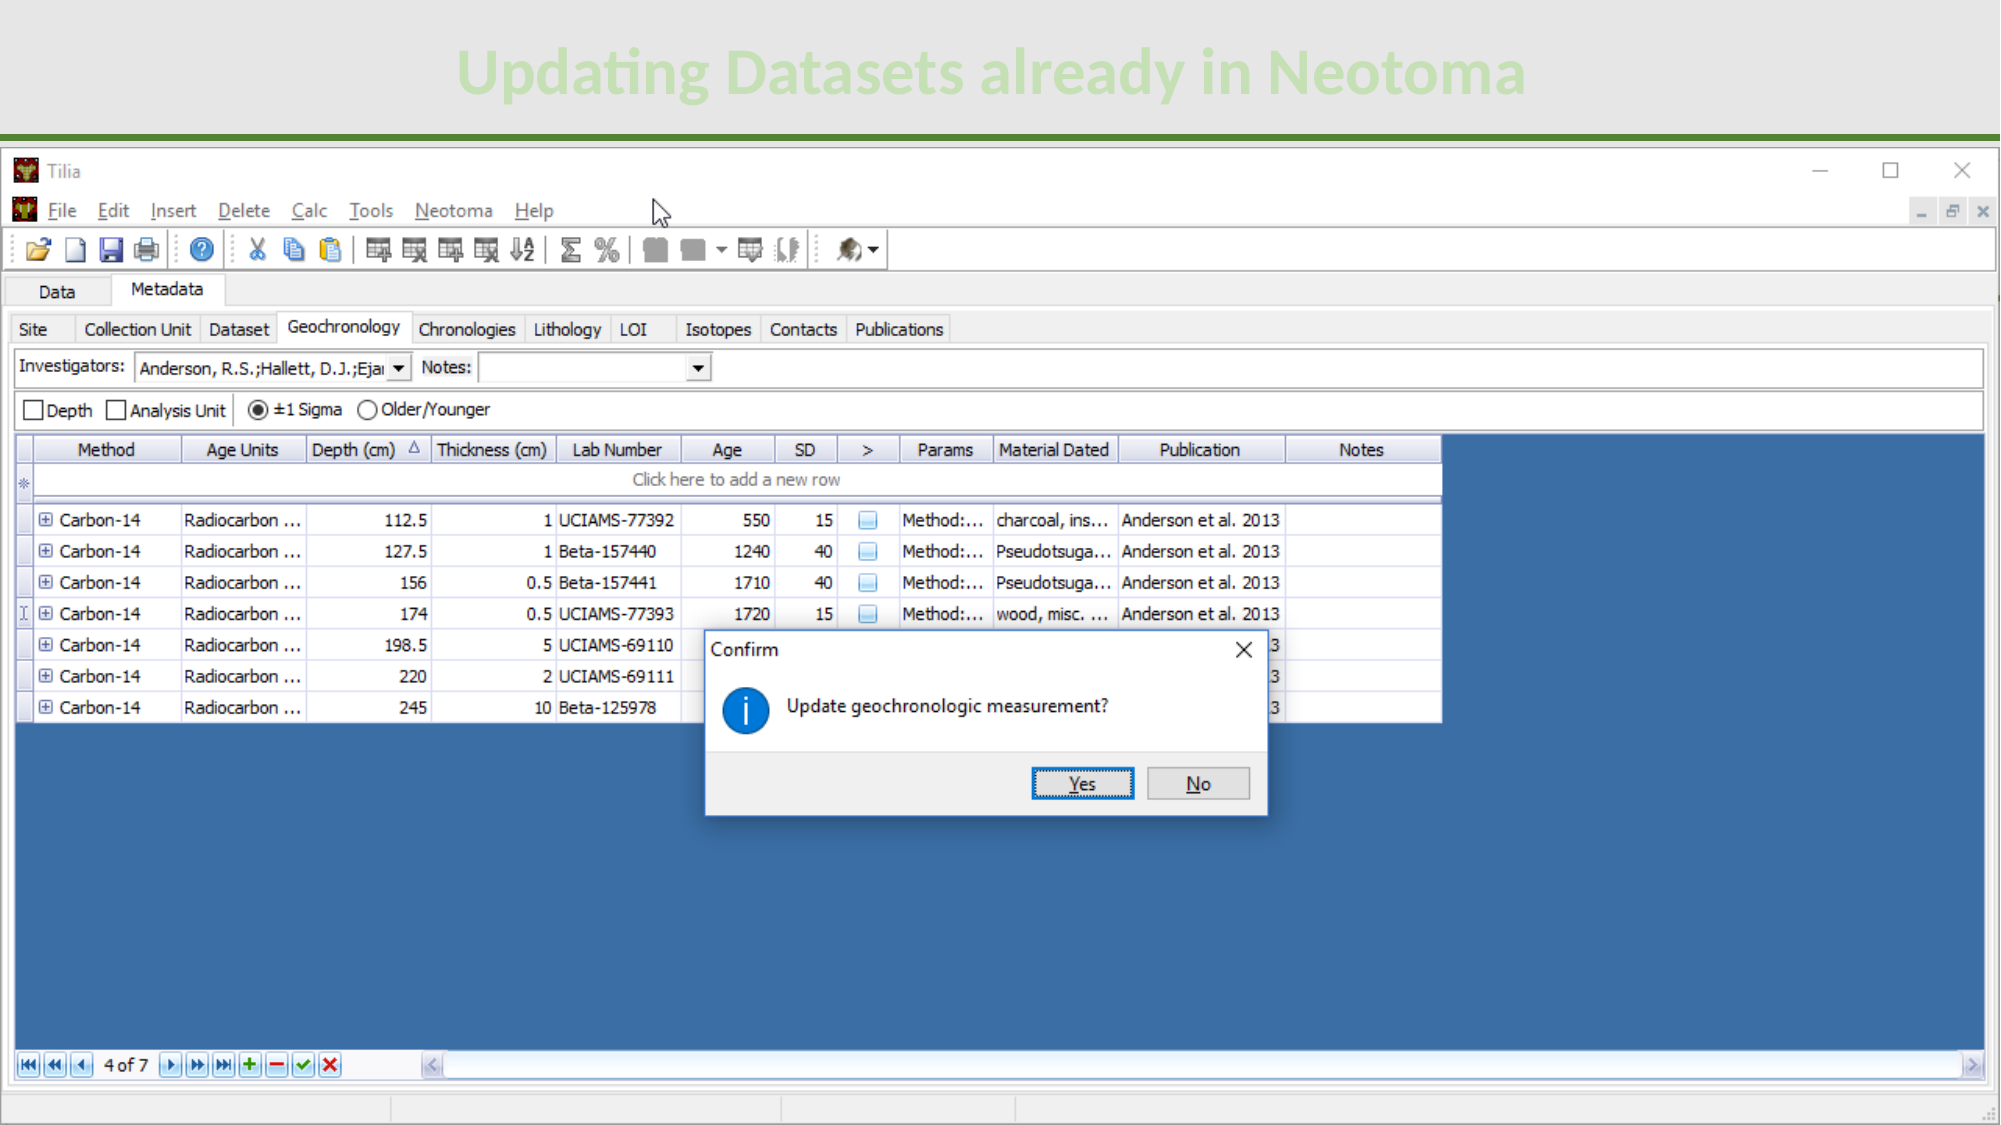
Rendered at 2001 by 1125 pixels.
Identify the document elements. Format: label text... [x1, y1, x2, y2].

picture [0, 147, 2000, 1125]
text_box Updating Datasets already in Neotoma [441, 20, 1558, 115]
